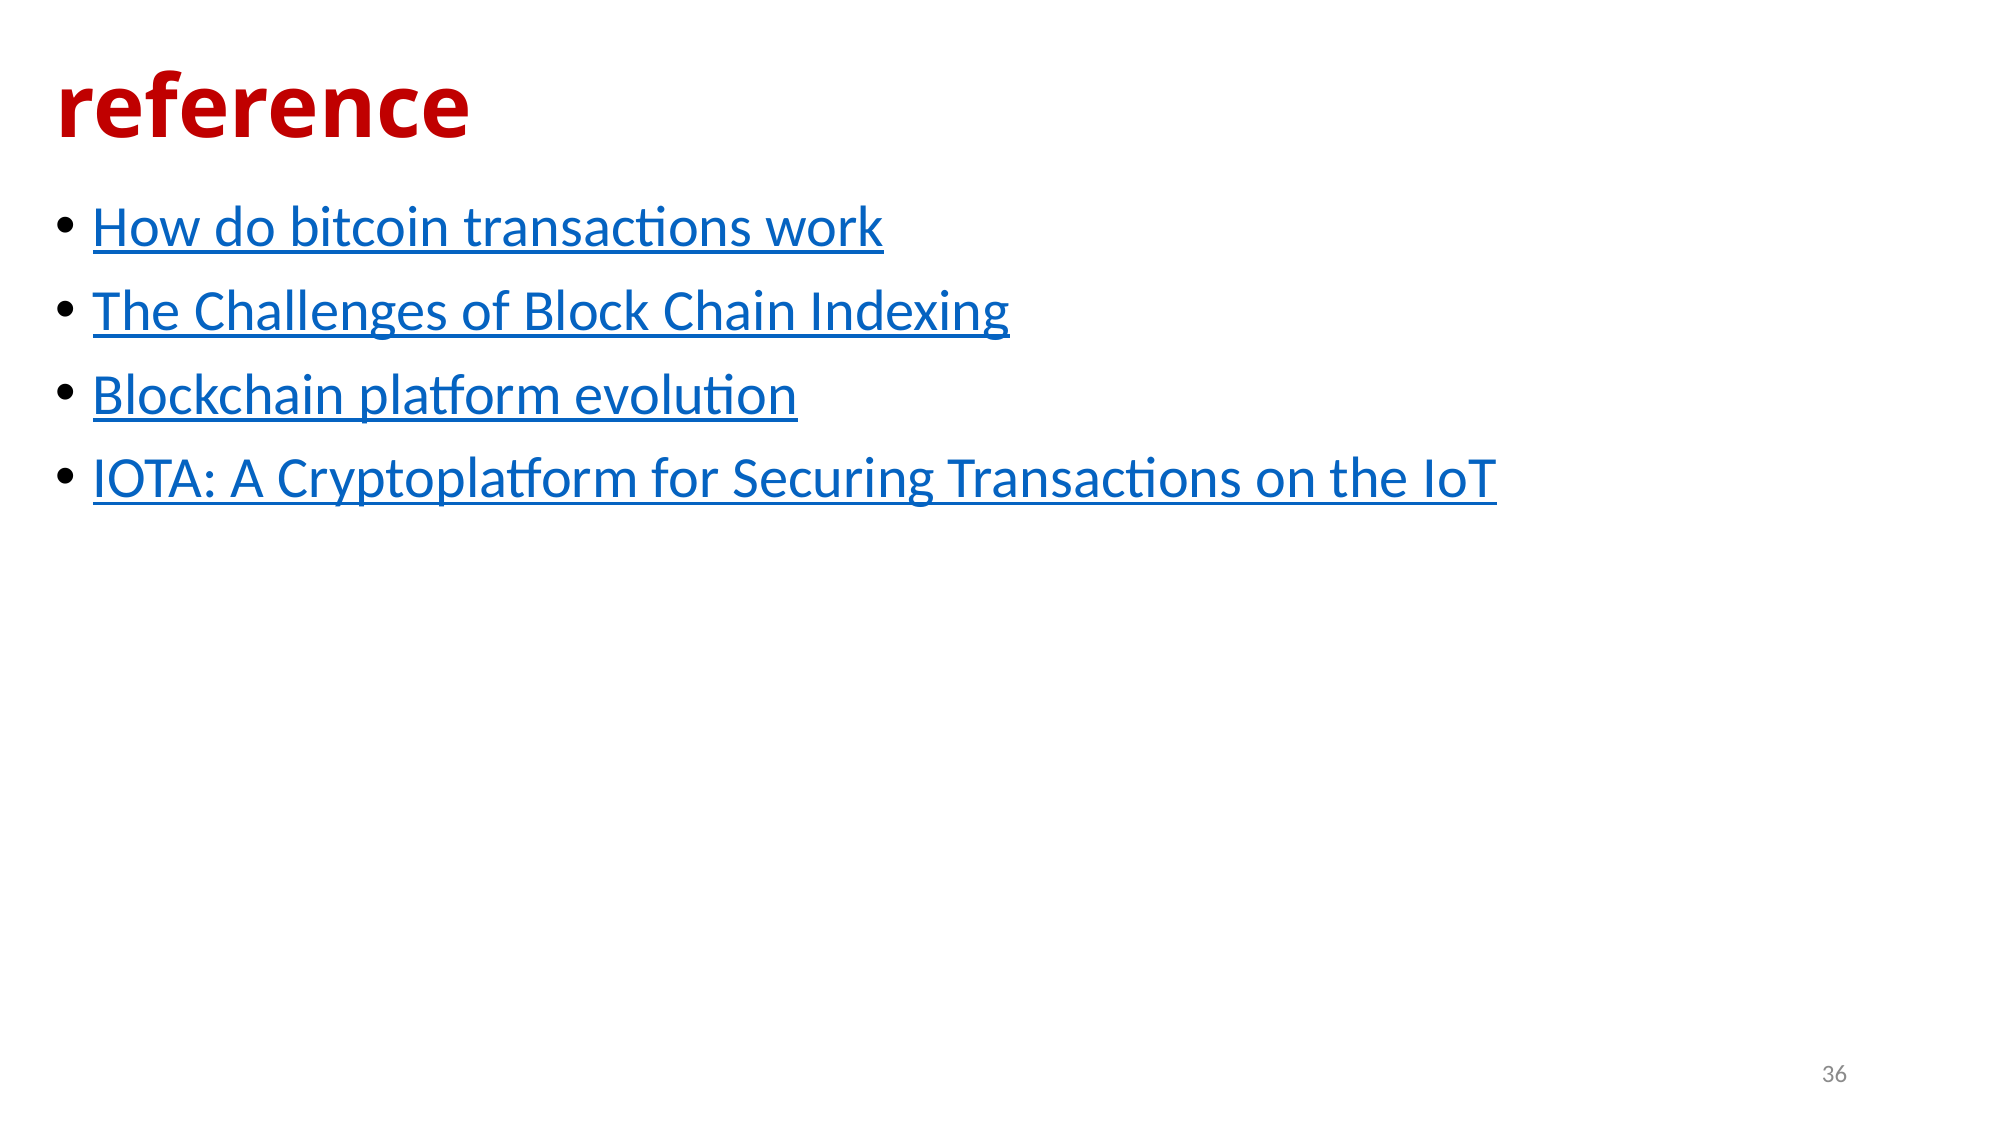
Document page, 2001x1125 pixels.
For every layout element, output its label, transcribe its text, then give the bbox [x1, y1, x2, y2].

list How do bitcoin transactions work The Challenges of Block Chain Indexing Blockchain platform evolution IOTA: A Cryptoplatform for Securing Transactions on the IoT [40, 188, 1979, 1014]
slide_number 36 [1412, 1042, 1863, 1103]
title reference [40, 55, 1979, 165]
